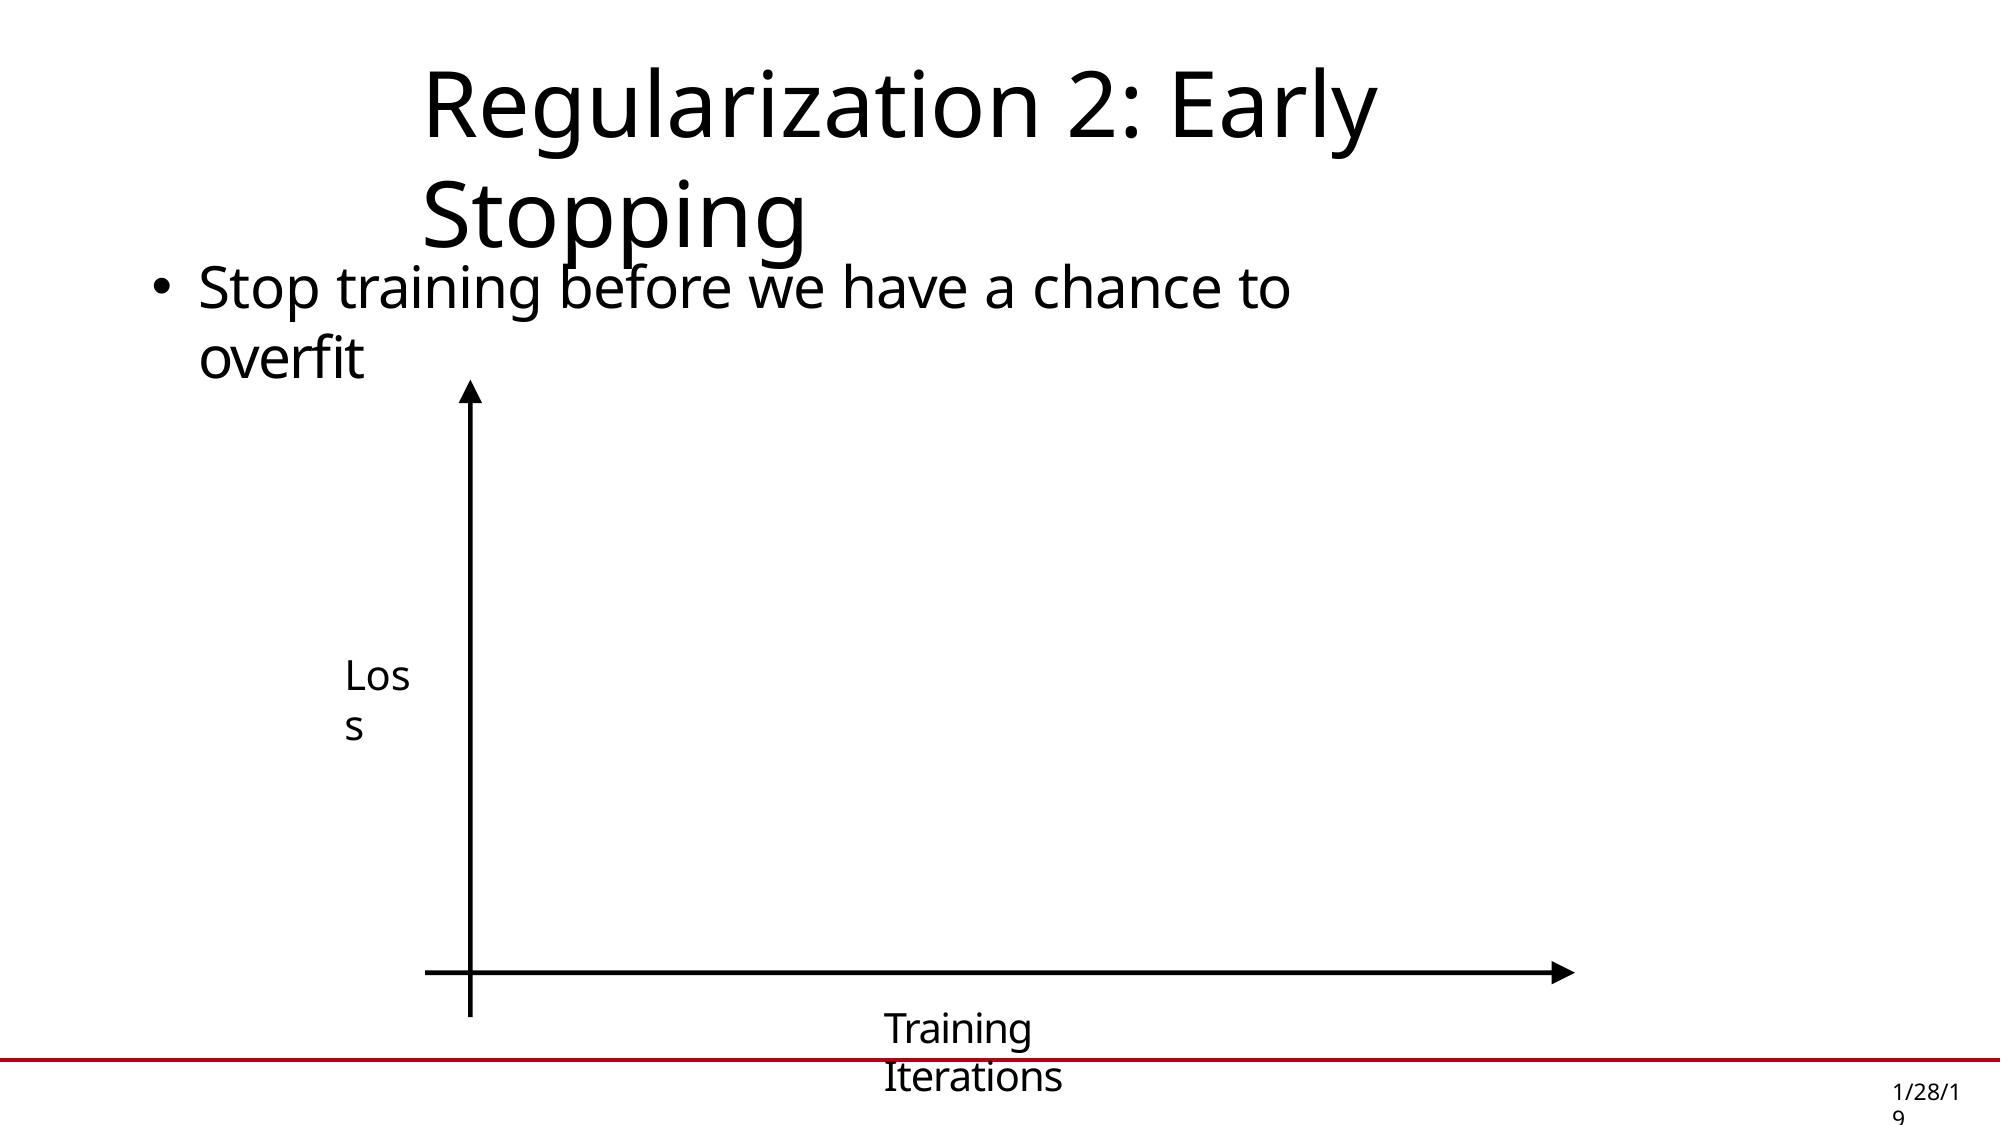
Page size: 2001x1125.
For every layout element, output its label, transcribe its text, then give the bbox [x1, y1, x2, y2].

text_box Training Iterations [810, 1004, 1190, 1101]
text_box Loss [342, 646, 419, 749]
footer 1/28/19 [1890, 1077, 1965, 1125]
text_box Stop training before we have a chance to overfit [149, 248, 1303, 391]
text_box [425, 379, 1576, 1018]
title Regularization 2: Early Stopping [419, 44, 1581, 267]
